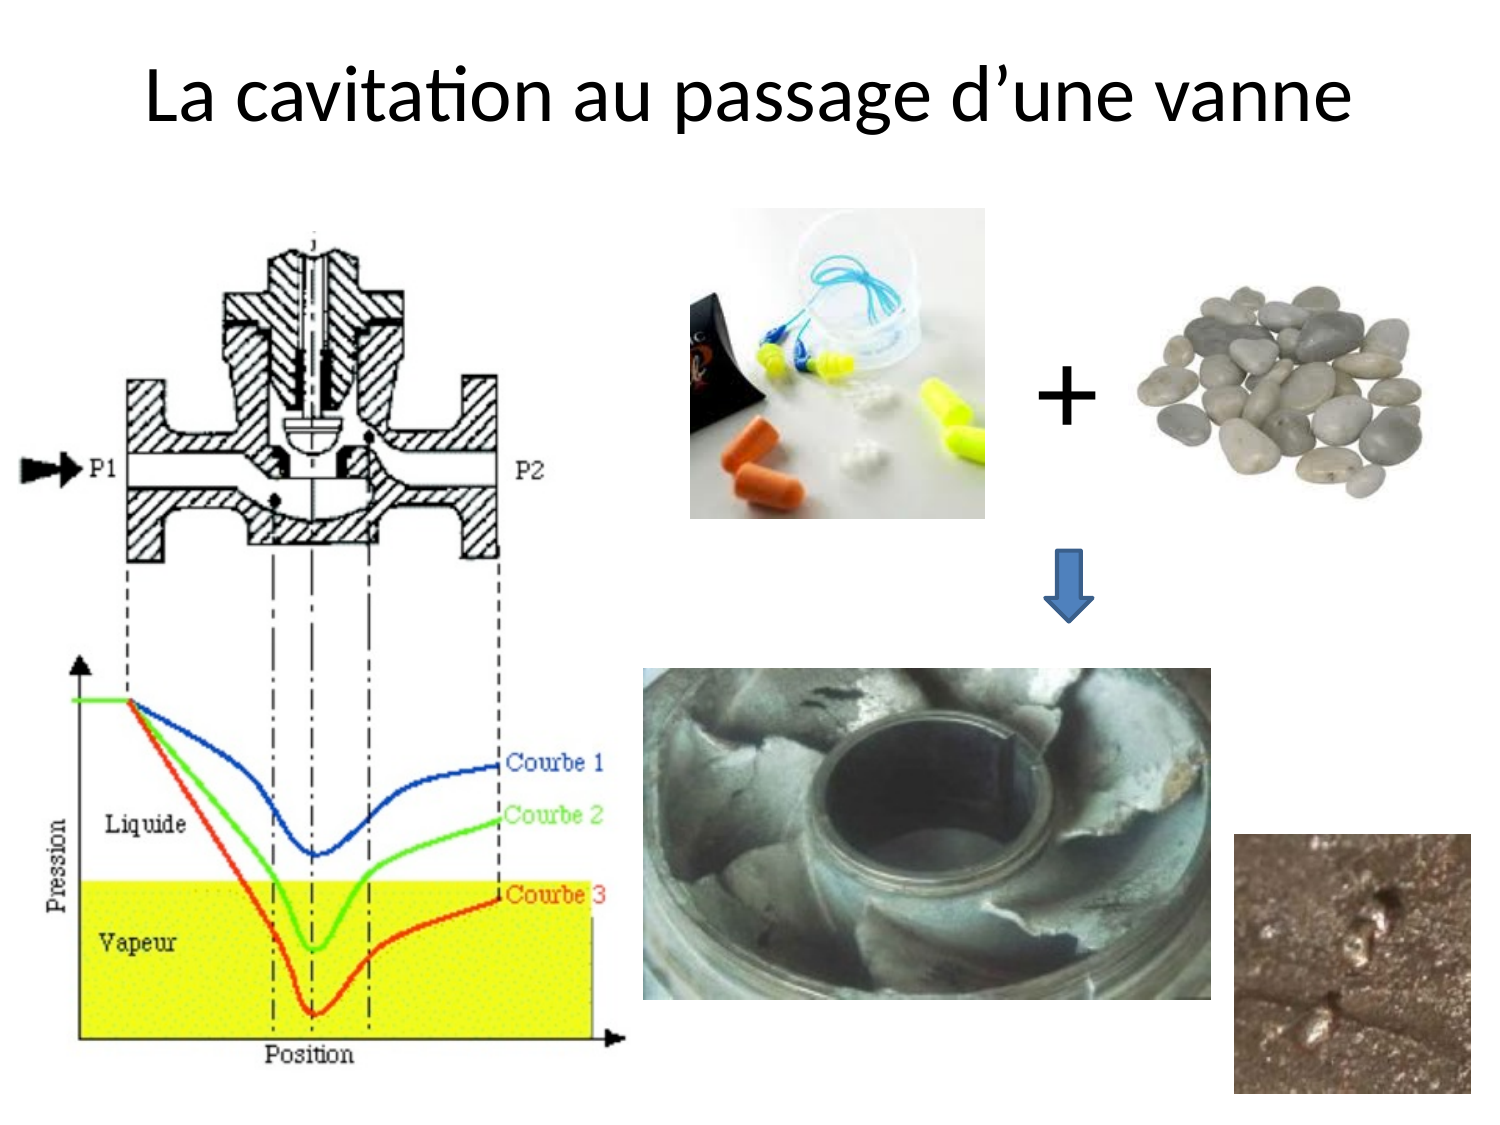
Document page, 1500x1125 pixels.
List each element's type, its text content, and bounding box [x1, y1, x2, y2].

text_box [1043, 548, 1095, 624]
picture [1233, 833, 1471, 1095]
picture [1127, 231, 1434, 538]
title La cavitation au passage d’une vanne [75, 0, 1425, 183]
picture [17, 231, 1211, 1078]
picture [690, 207, 986, 520]
text_box + [1021, 302, 1105, 468]
